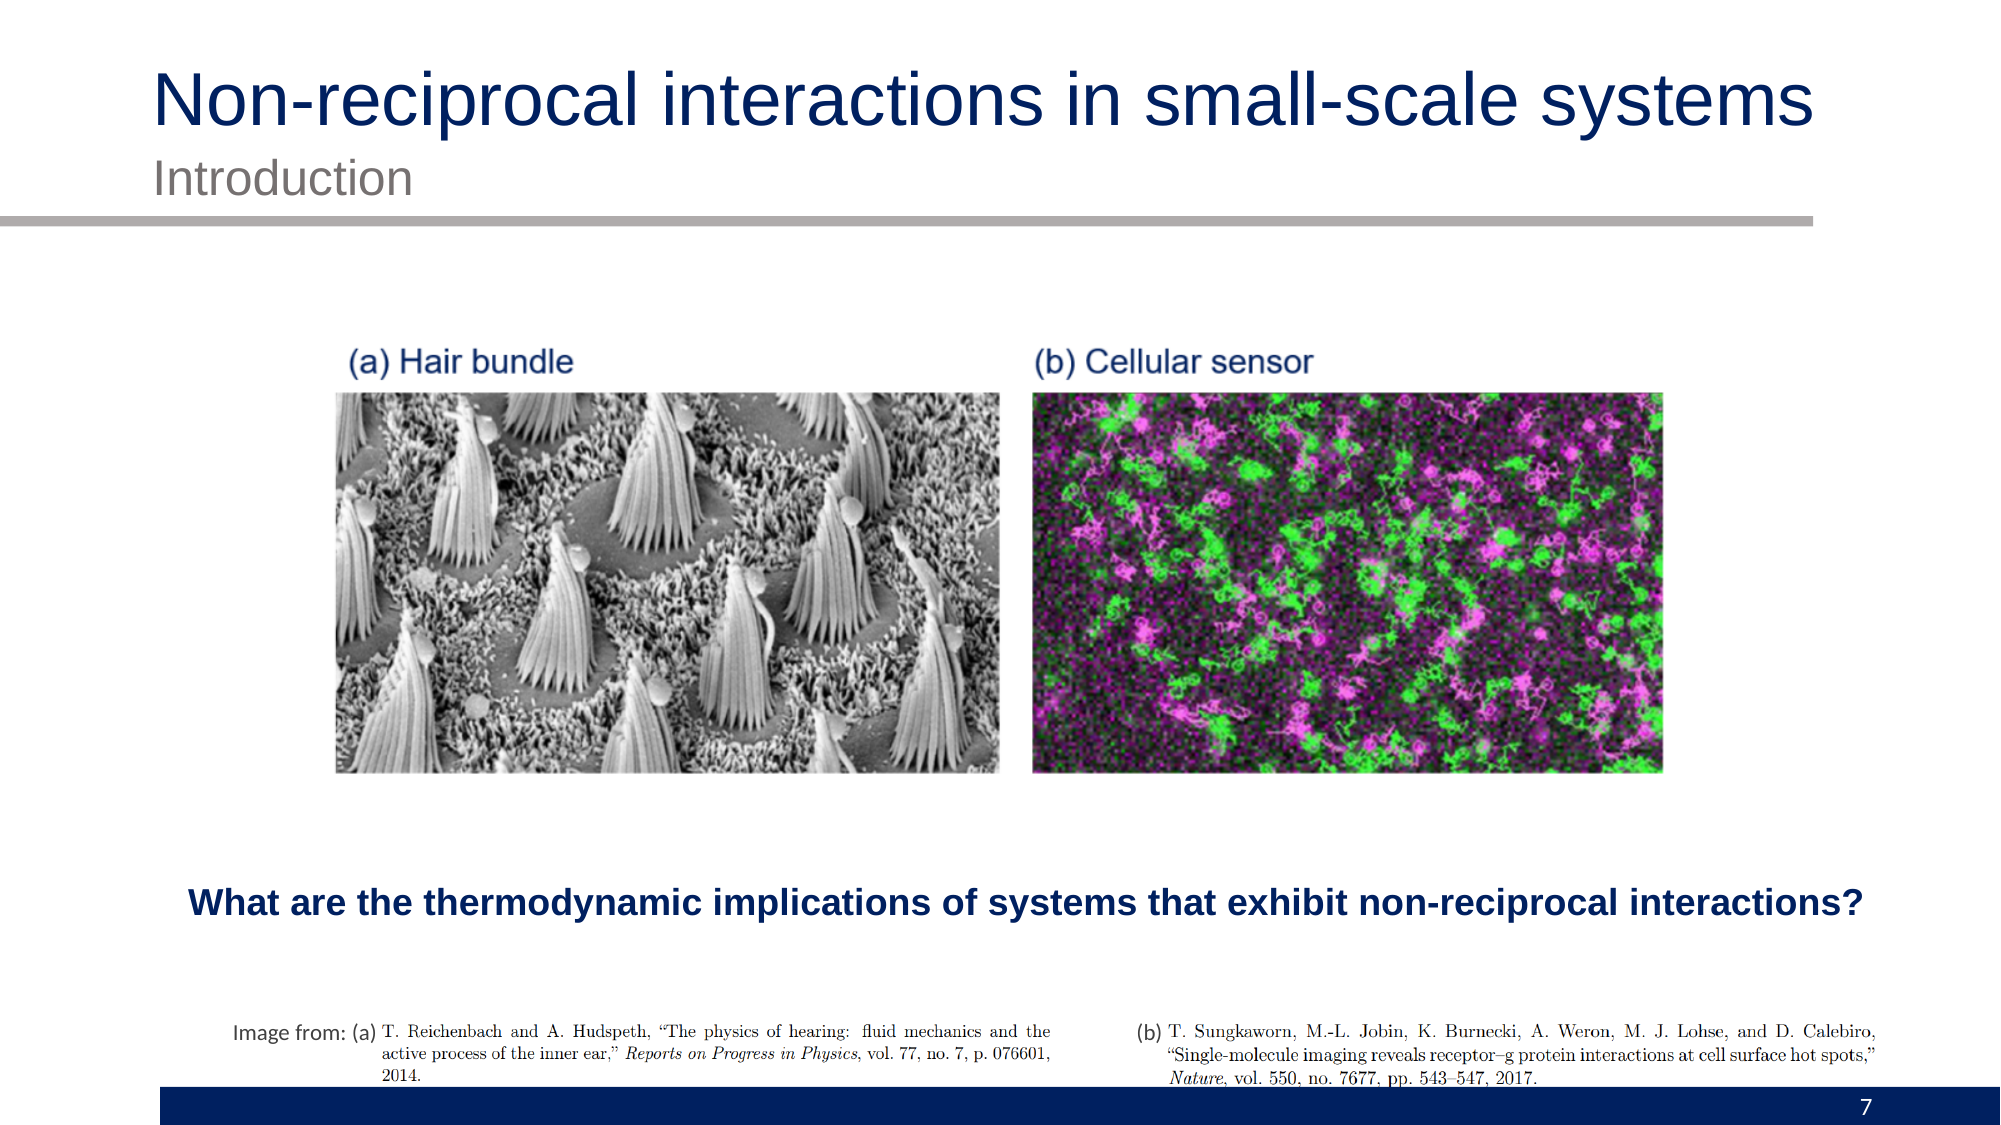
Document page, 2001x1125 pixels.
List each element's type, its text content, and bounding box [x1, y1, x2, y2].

text_box [0, 215, 1814, 227]
title Non-reciprocal interactions in small-scale systems [137, 59, 1863, 137]
text_box Image from: (a) [218, 1010, 505, 1053]
slide_number 7 [1437, 1075, 1888, 1125]
picture [326, 340, 1674, 785]
text_box [159, 1086, 1437, 1125]
picture [378, 1018, 1051, 1085]
picture [1164, 1020, 1877, 1088]
text_box (b) [1121, 1010, 2000, 1053]
text_box What are the thermodynamic implications of systems that exhibit non-reciprocal interactions? [173, 871, 1953, 931]
text_box [1888, 1086, 2000, 1125]
text_box Introduction [137, 137, 1863, 221]
